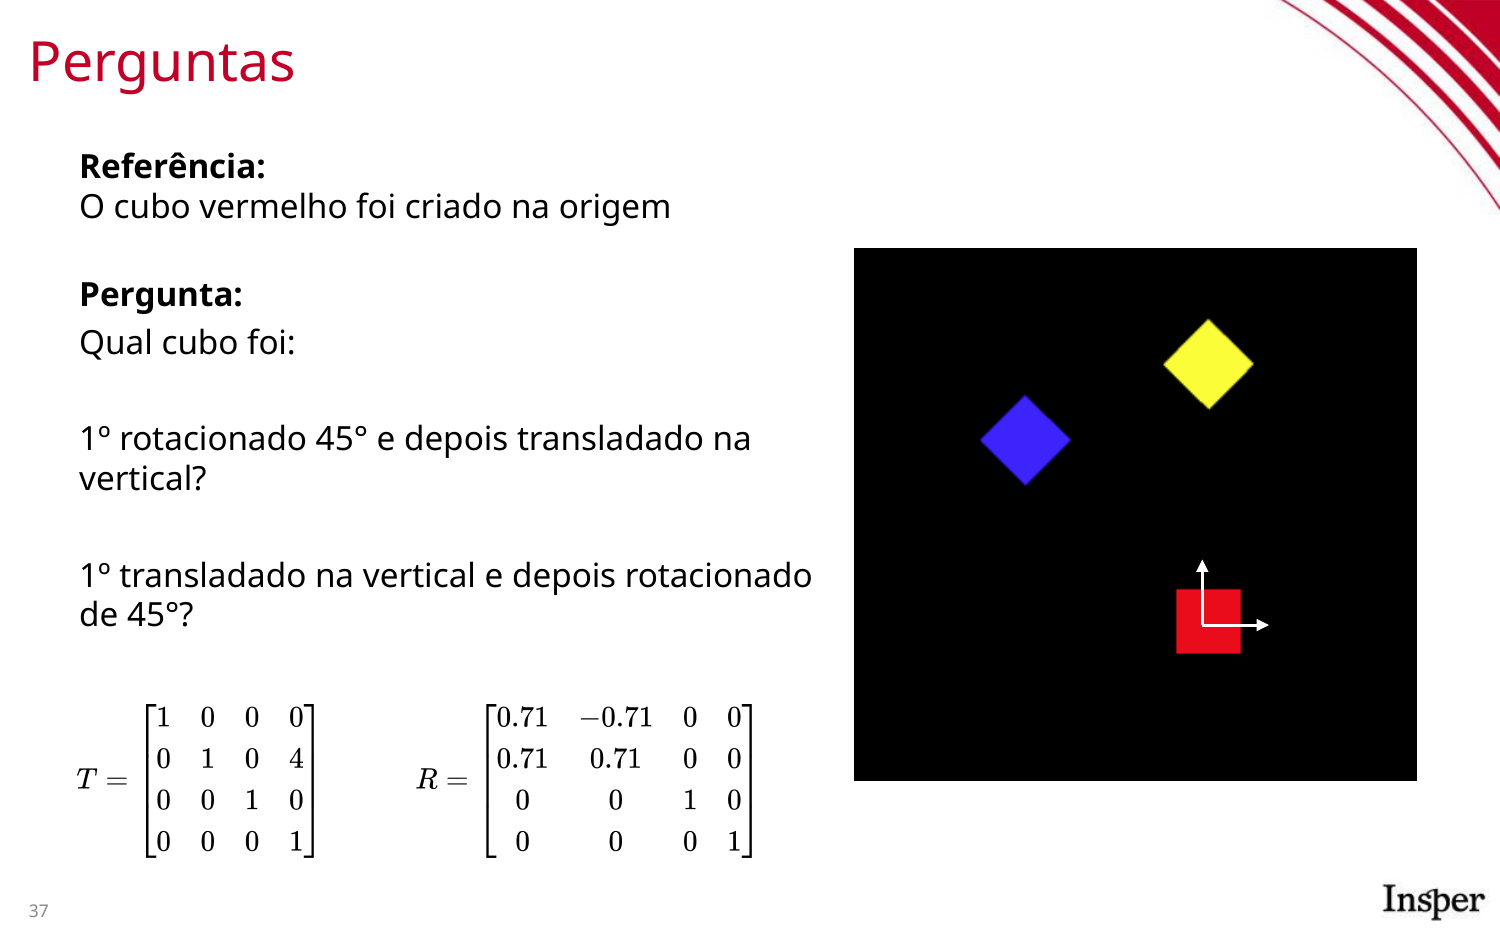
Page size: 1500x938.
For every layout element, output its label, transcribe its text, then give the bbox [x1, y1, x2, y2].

slide_number 37 [0, 887, 78, 938]
picture [249, 0, 1500, 938]
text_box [1202, 559, 1270, 626]
picture [416, 704, 752, 858]
picture [77, 704, 314, 858]
list Referência: O cubo vermelho foi criado na origem Pergunta: Qual cubo foi: 1º rotacionado 45° e depois transladado na vertical? 1º transladado na vertical e depois rotacionado de 45°? [64, 137, 855, 876]
title Perguntas [13, 18, 1397, 104]
